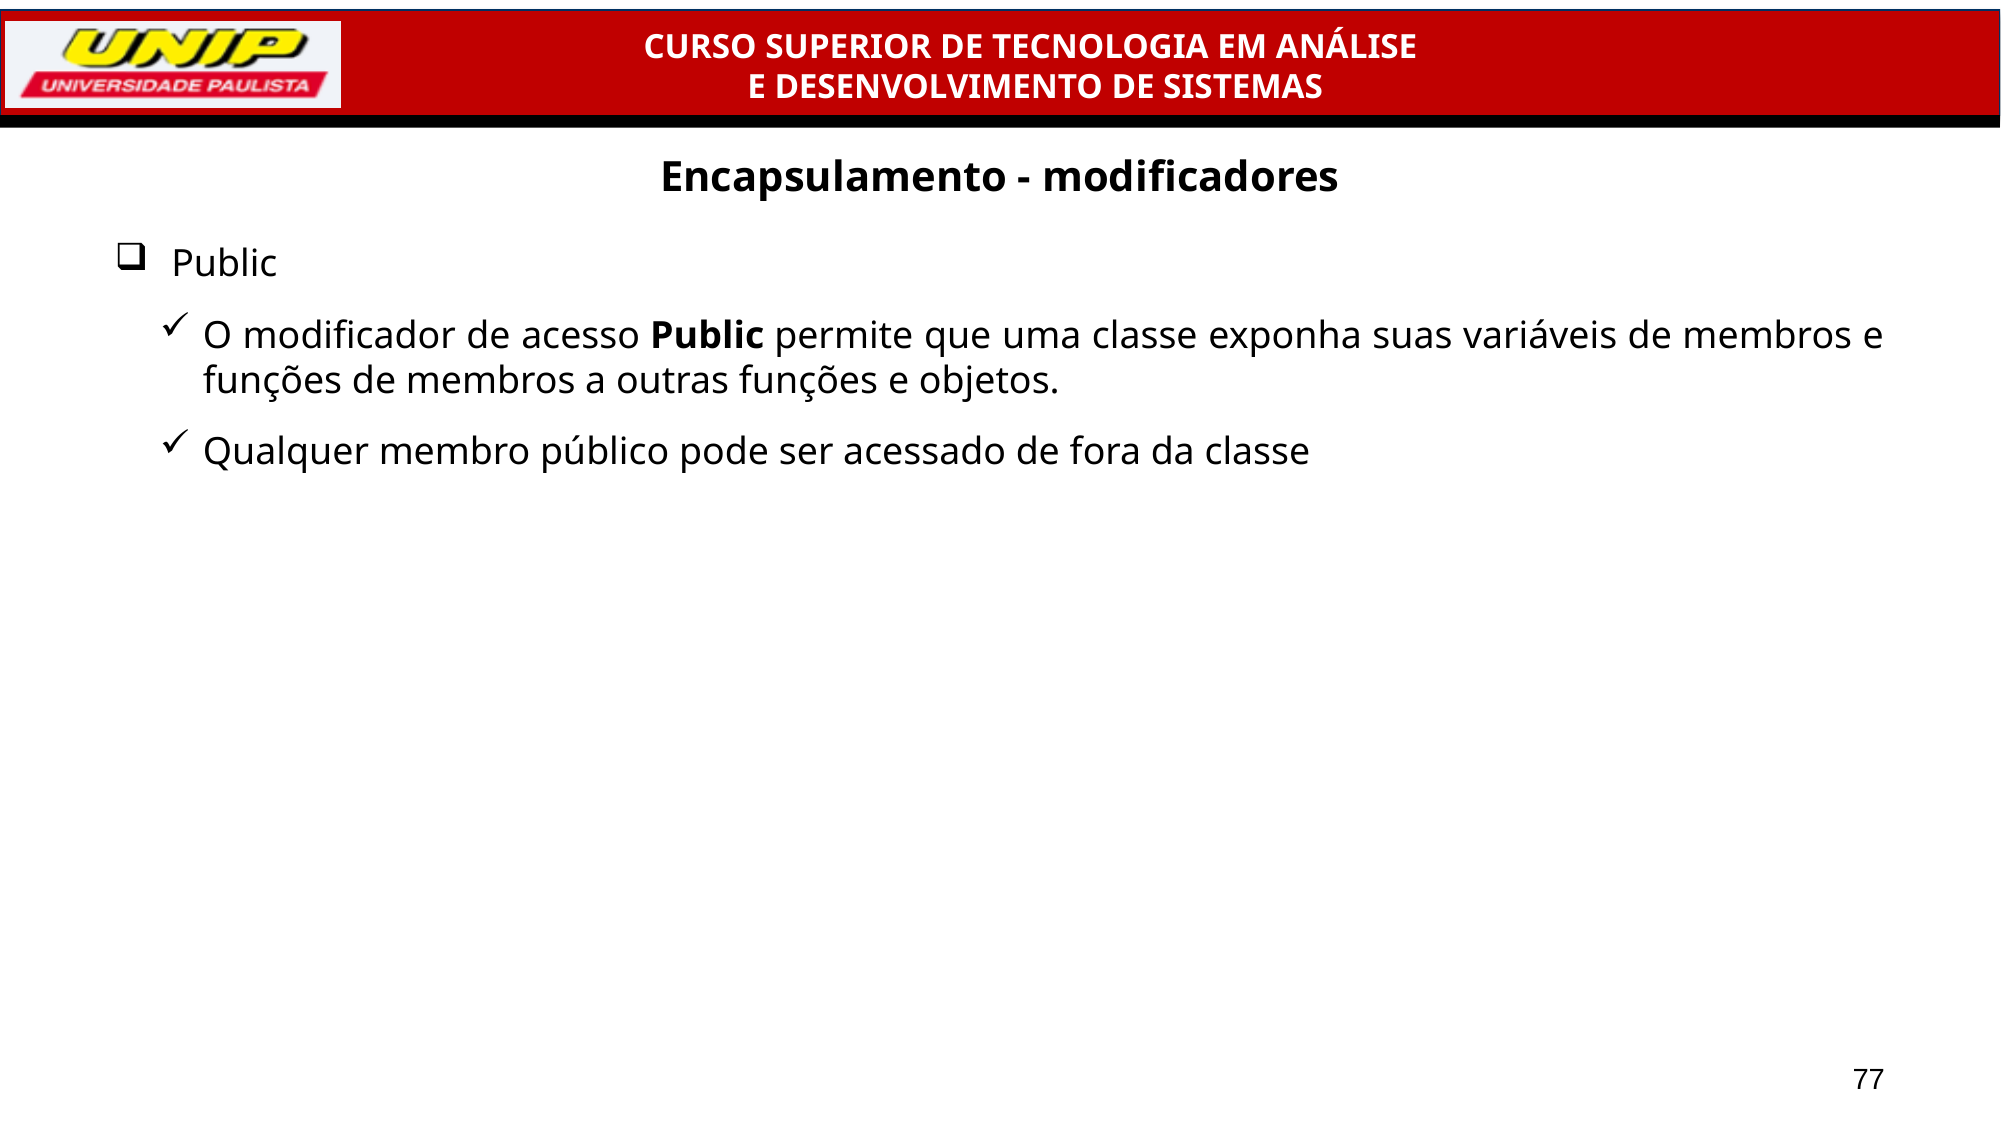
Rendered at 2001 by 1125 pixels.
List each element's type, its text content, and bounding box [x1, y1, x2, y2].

list Public O modificador de acesso Public permite que uma classe exponha suas variáveis de membros e funções de membros a outras funções e objetos. Qualquer membro público pode ser acessado de fora da classe [99, 231, 1900, 988]
picture [5, 21, 341, 108]
title Encapsulamento - modificadores [99, 62, 1900, 231]
slide_number 77 [1433, 1024, 1900, 1103]
